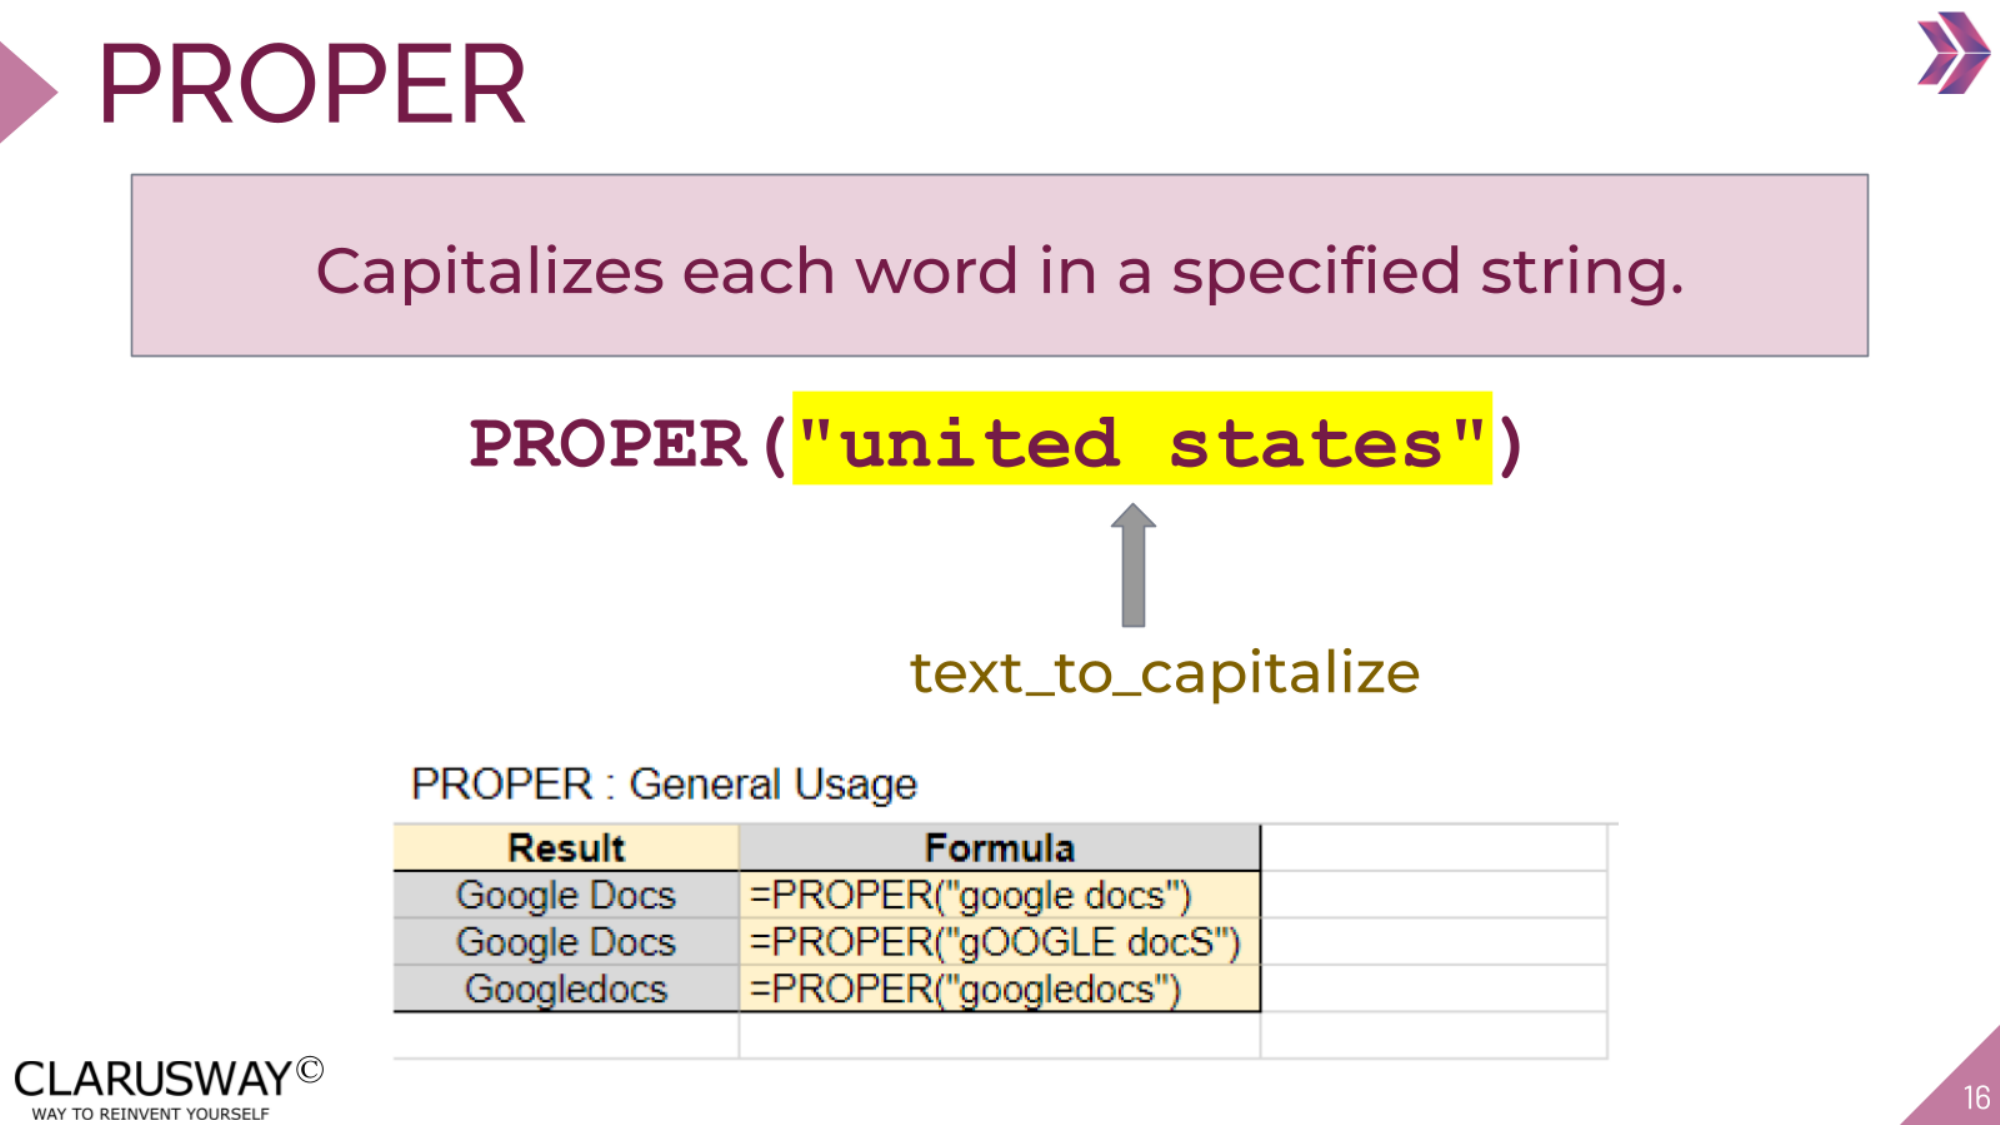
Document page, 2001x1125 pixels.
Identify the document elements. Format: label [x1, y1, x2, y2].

list [0, 0, 2000, 1125]
